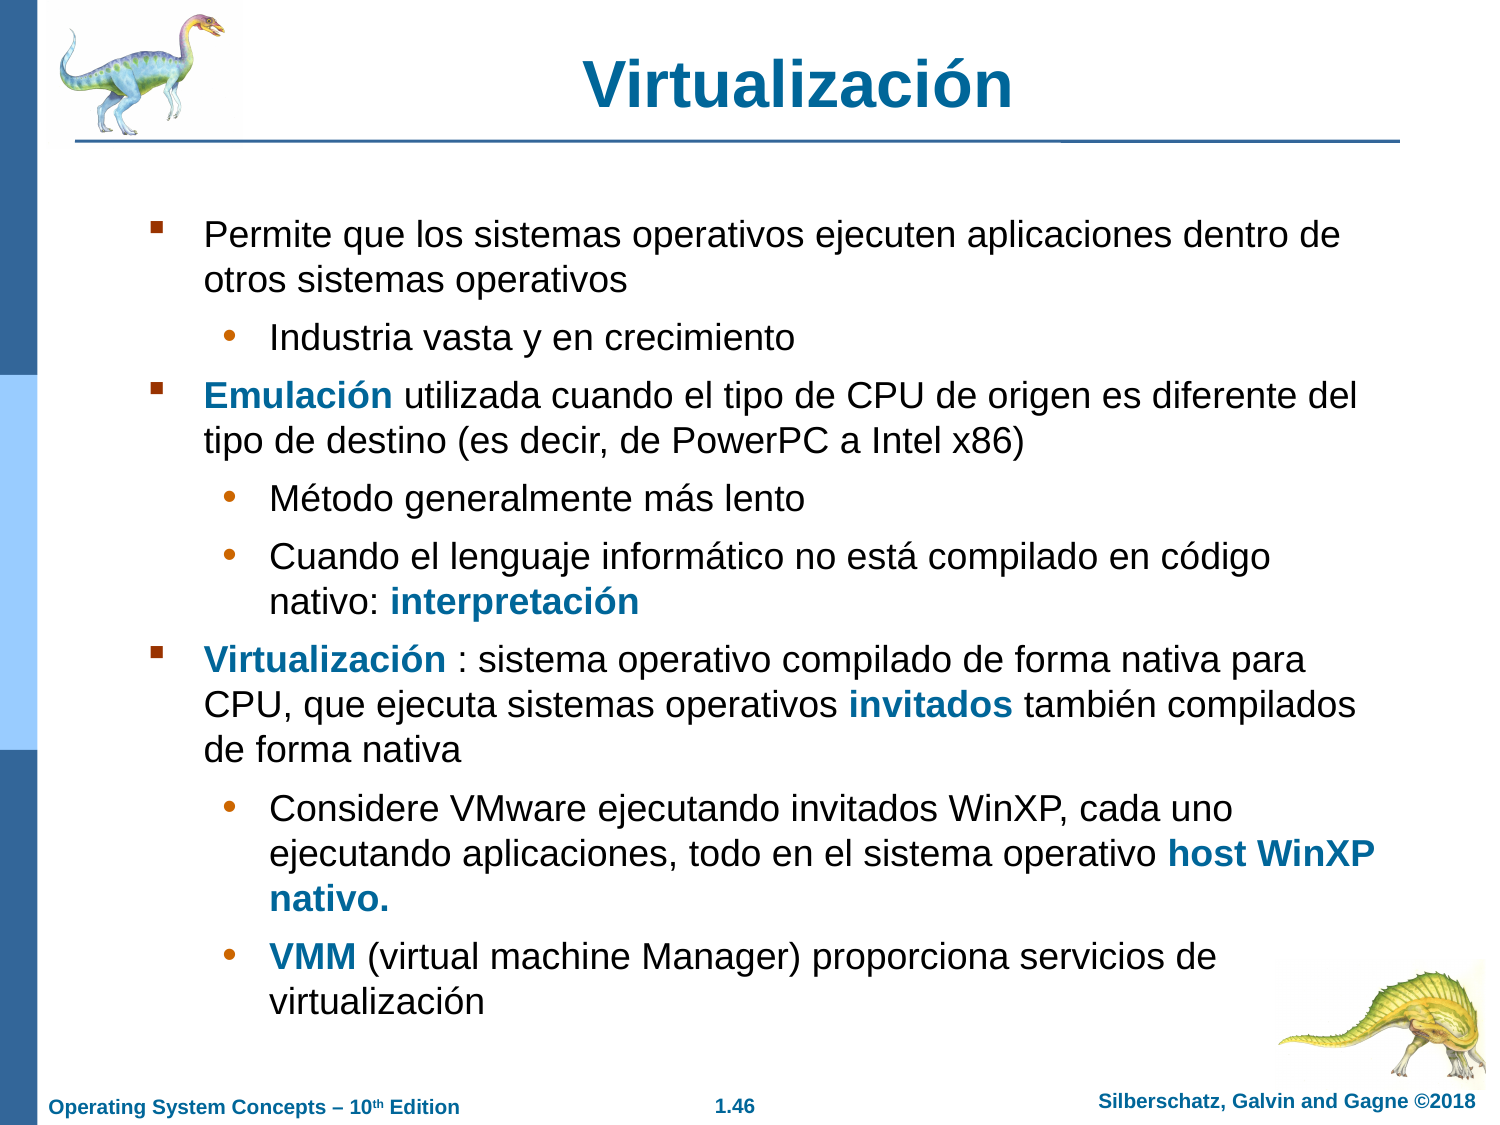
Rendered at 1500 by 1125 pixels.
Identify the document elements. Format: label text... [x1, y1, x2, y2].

picture [46, 0, 243, 149]
title Virtualización [208, 33, 1389, 129]
list Permite que los sistemas operativos ejecuten aplicaciones dentro de otros sistemas operativos Industria vasta y en crecimiento Emulación utilizada cuando el tipo de CPU de origen es diferente del tipo de destino (es decir, de PowerPC a Intel x86) Método generalmente más lento Cuando el lenguaje informático no está compilado en código nativo: interpretación Virtualización : sistema operativo compilado de forma nativa para CPU, que ejecuta sistemas operativos invitados también compilados de forma nativa Considere VMware ejecutando invitados WinXP, cada uno ejecutando aplicaciones, todo en el sistema operativo host WinXP nativo. VMM (virtual machine Manager) proporciona servicios de virtualización [132, 202, 1403, 946]
picture [1275, 959, 1486, 1090]
